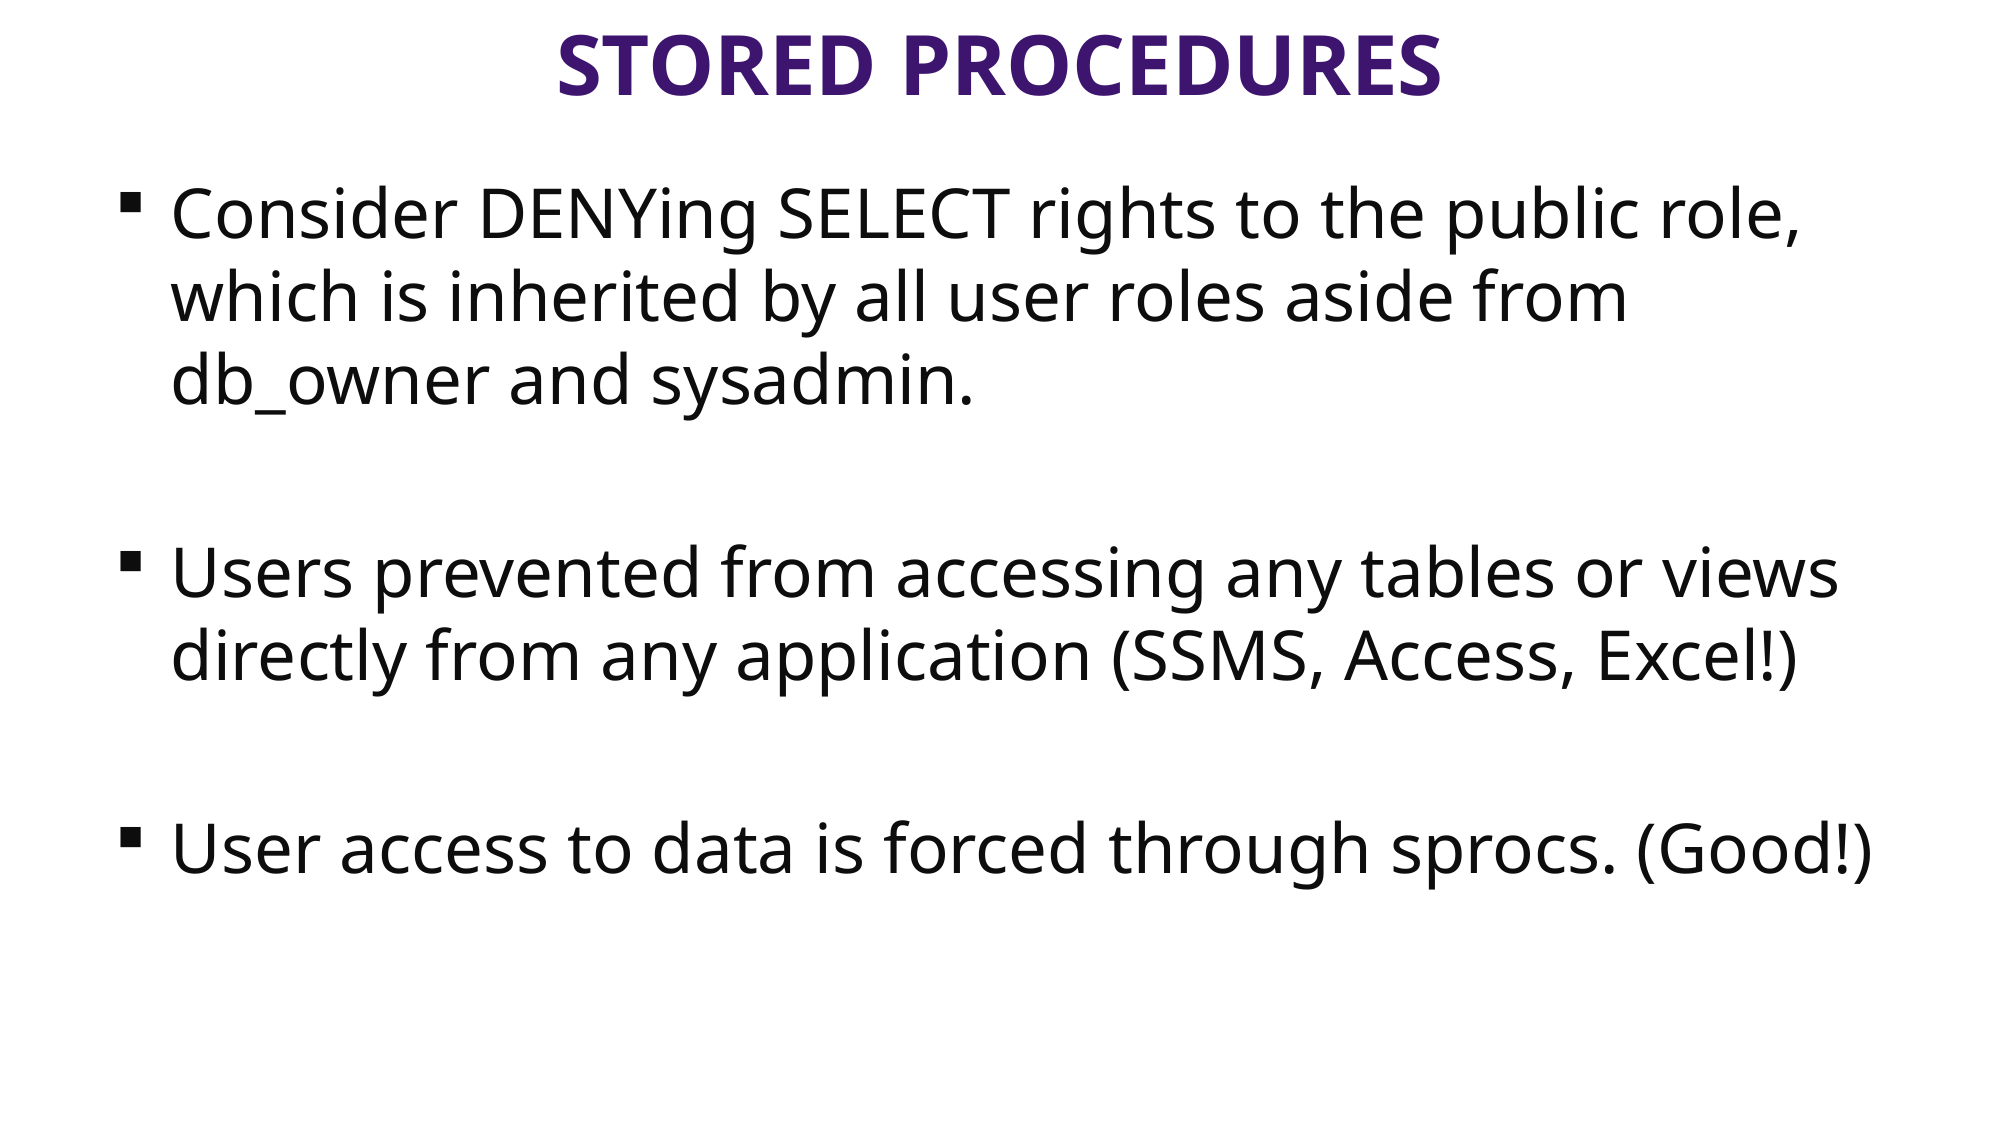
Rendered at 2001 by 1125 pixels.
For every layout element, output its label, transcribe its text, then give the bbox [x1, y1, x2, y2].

list Consider DENYing SELECT rights to the public role, which is inherited by all user roles aside from db_owner and sysadmin. Users prevented from accessing any tables or views directly from any application (SSMS, Access, Excel!) User access to data is forced through sprocs. (Good!) [99, 162, 1900, 963]
title Stored procedures [0, 0, 2000, 125]
